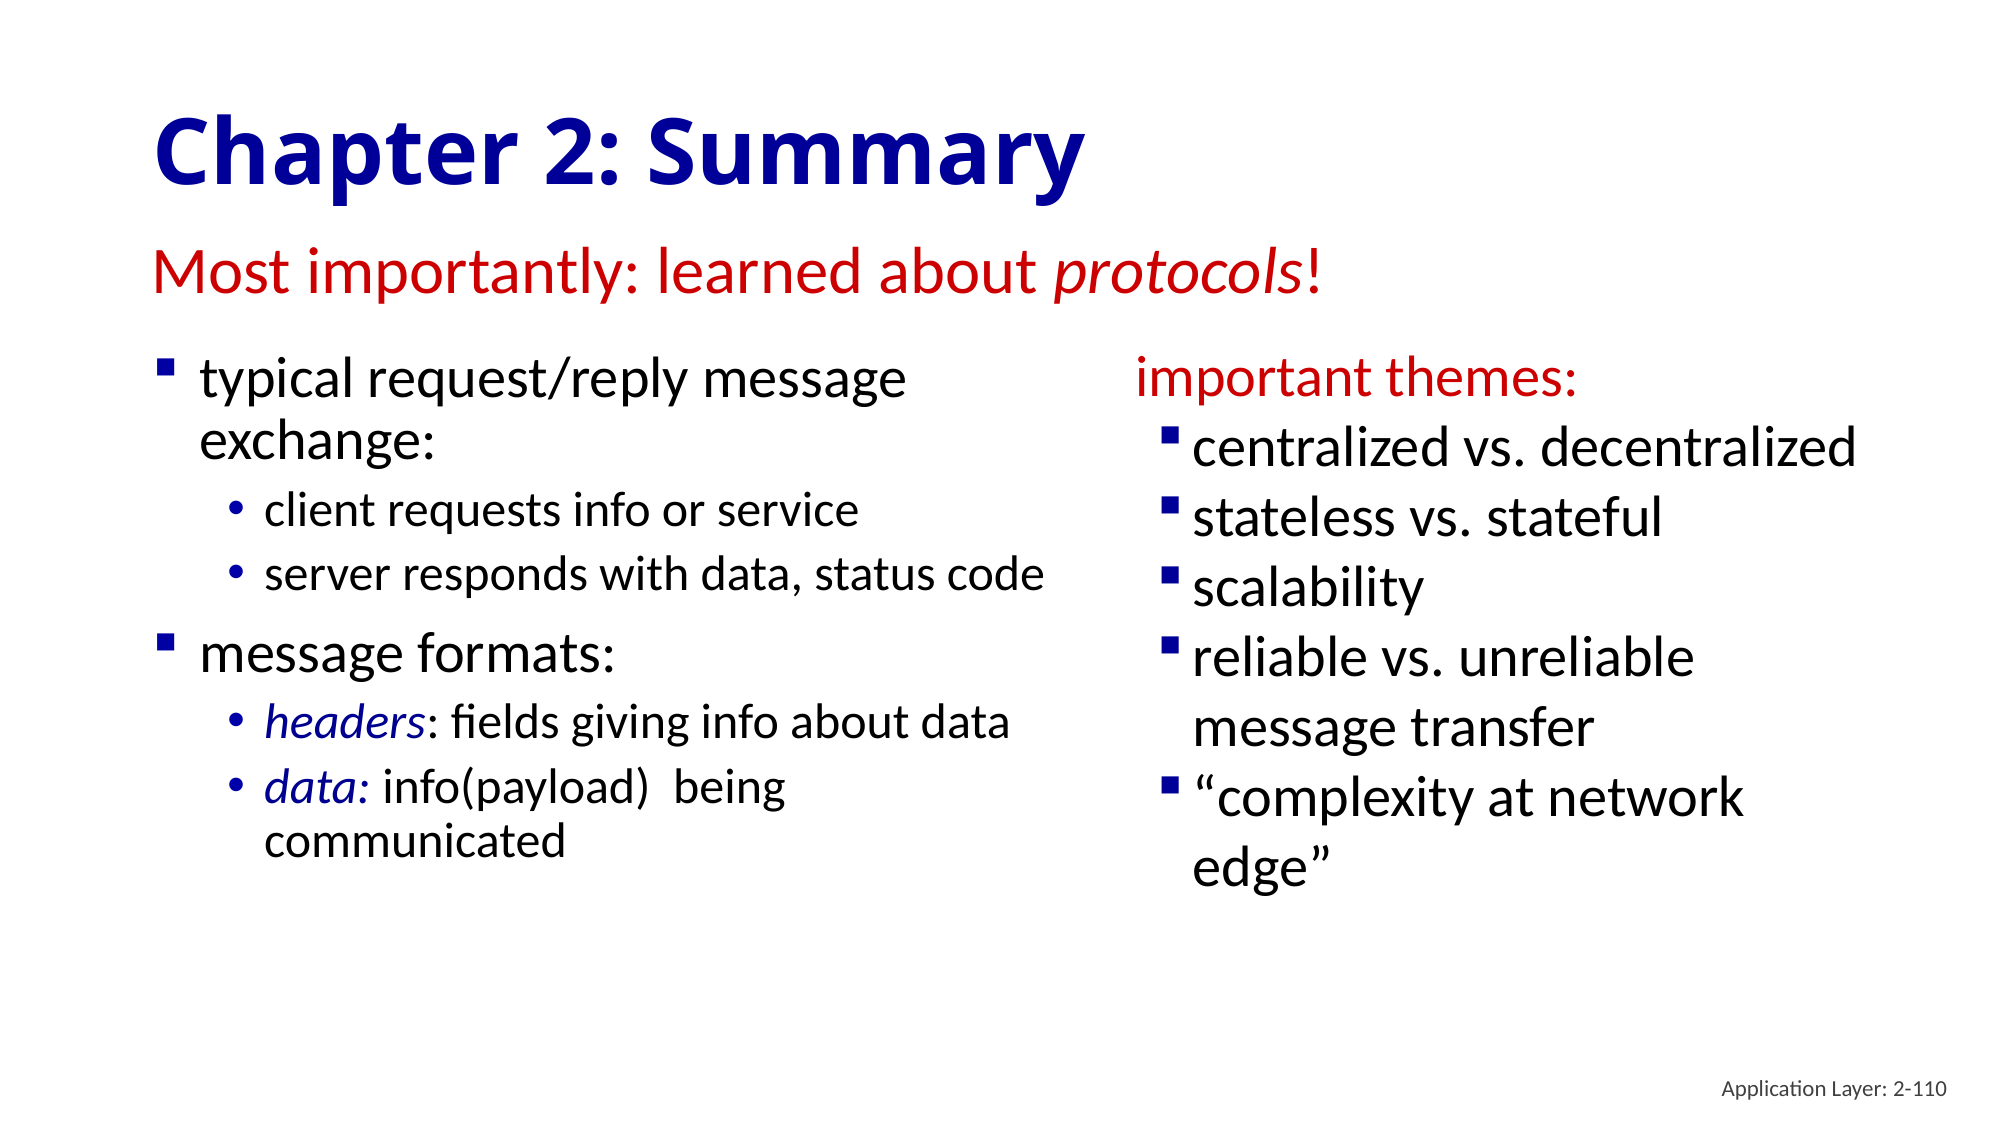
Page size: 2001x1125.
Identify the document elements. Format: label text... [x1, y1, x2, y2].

text_box important themes: centralized vs. decentralized stateless vs. stateful scalability reliable vs. unreliable message transfer “complexity at network edge” [1120, 330, 1885, 934]
list typical request/reply message exchange: client requests info or service server responds with data, status code message formats: headers: fields giving info about data data: info(payload) being communicated [137, 339, 1072, 1054]
slide_number Application Layer: 2-110 [1512, 1056, 1963, 1117]
title Chapter 2: Summary [137, 74, 1863, 221]
text_box Most importantly: learned about protocols! [115, 228, 1791, 340]
